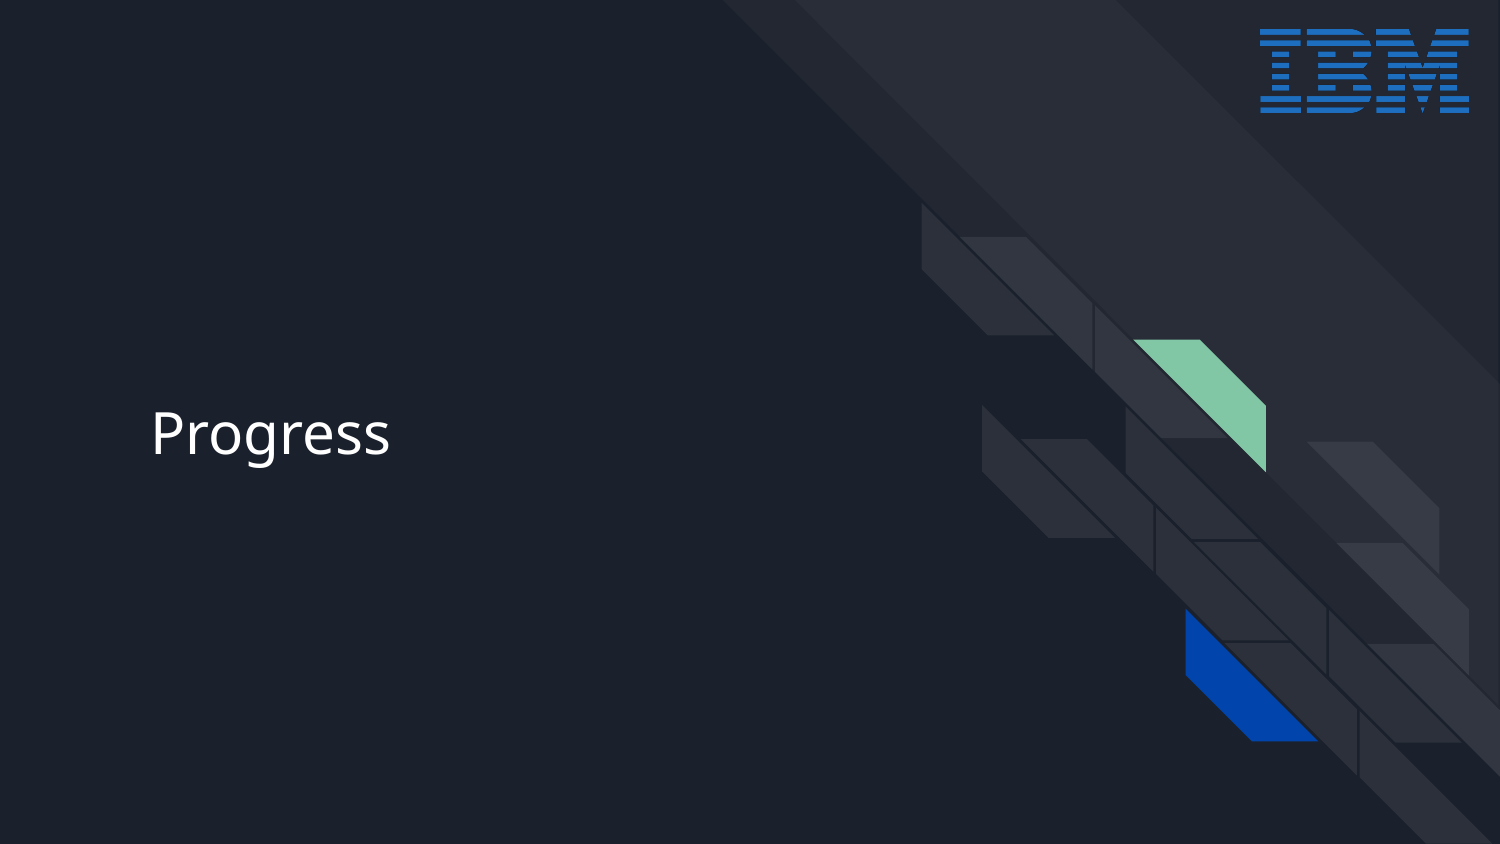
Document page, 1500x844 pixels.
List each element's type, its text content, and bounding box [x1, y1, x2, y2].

title Progress [135, 336, 888, 526]
picture [1260, 29, 1469, 113]
